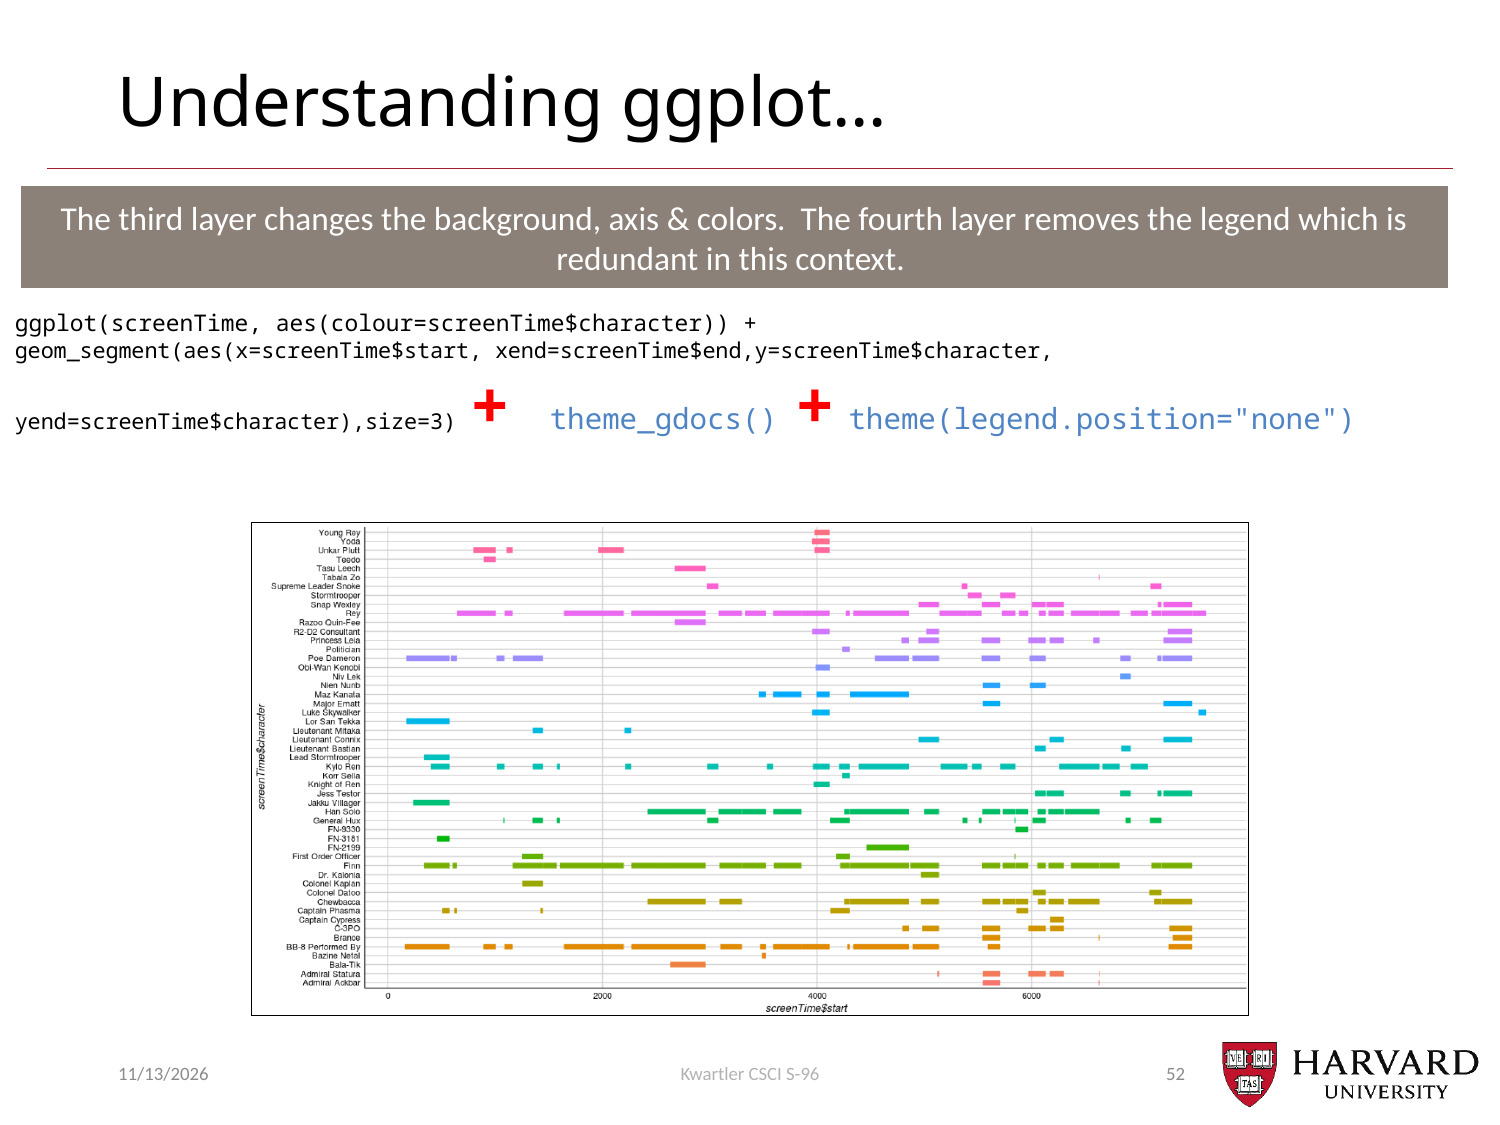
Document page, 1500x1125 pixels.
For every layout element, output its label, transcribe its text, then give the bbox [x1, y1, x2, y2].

text_box ggplot(screenTime, aes(colour=screenTime$character)) + geom_segment(aes(x=screenTime$start, xend=screenTime$end,y=screenTime$character, yend=screenTime$character),size=3) + theme_gdocs() + theme(legend.position="none") [0, 301, 1500, 450]
picture [251, 522, 1249, 1016]
footer Kwartler CSCI S-96 [496, 1042, 1004, 1103]
title Understanding ggplot… [103, 59, 1397, 157]
picture [1200, 1024, 1500, 1125]
slide_number 52 [1059, 1042, 1200, 1103]
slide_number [103, 1042, 441, 1103]
text_box The third layer changes the background, axis & colors. The fourth layer removes the legend which is redundant in this context. [21, 186, 1448, 288]
